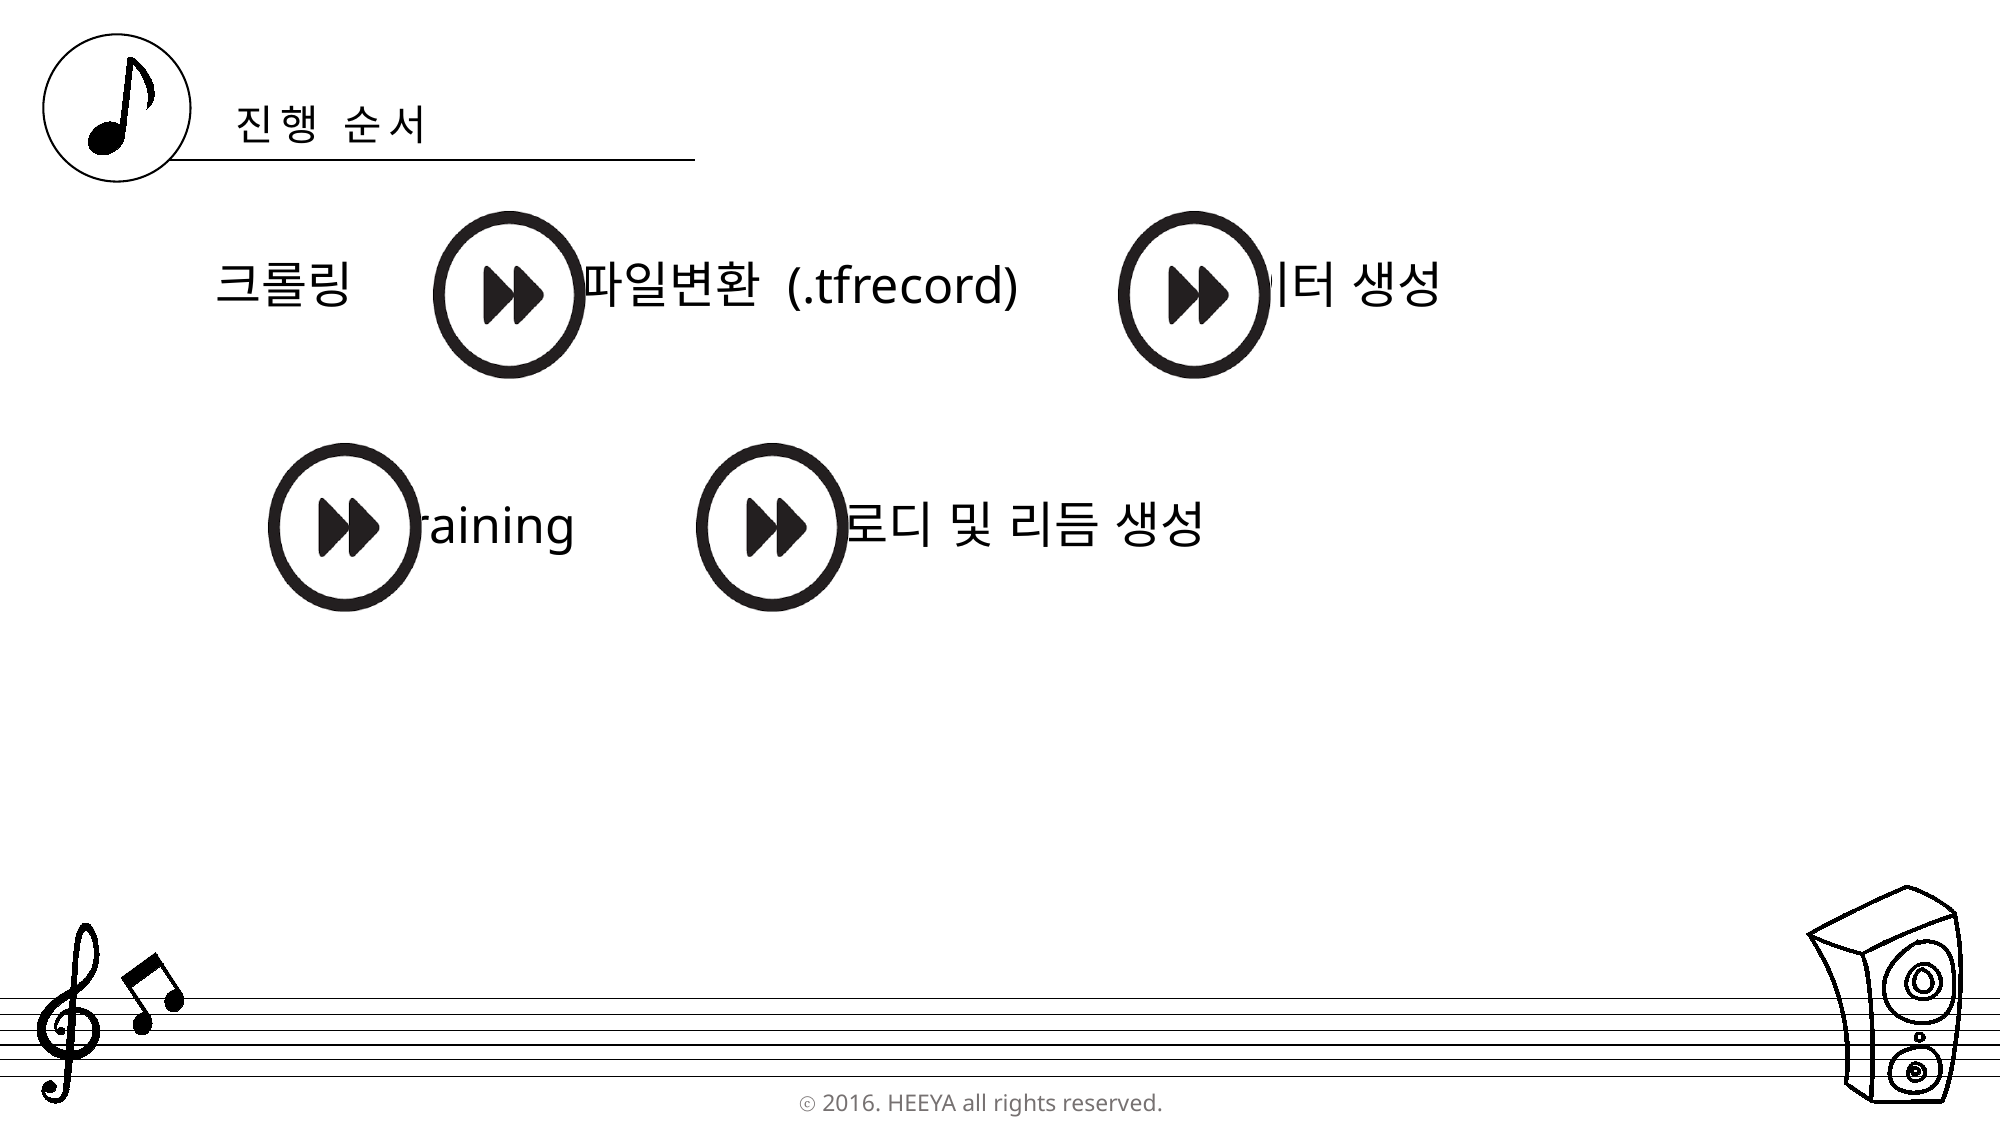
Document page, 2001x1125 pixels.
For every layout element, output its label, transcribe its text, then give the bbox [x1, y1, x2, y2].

text_box [41, 999, 68, 1014]
text_box [135, 1031, 149, 1035]
text_box 진행 순서 [221, 91, 460, 157]
text_box [37, 1031, 53, 1044]
picture [431, 210, 586, 379]
text_box 크롤링 파일변환 (.tfrecord) 데이터 생성 Training 멜로디 및 리듬 생성 [200, 245, 1956, 561]
text_box [85, 1015, 100, 1030]
picture [1117, 210, 1271, 379]
text_box [37, 1015, 51, 1030]
text_box [41, 1077, 71, 1104]
text_box [87, 1031, 100, 1044]
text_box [1806, 885, 1963, 1104]
text_box [66, 1031, 75, 1044]
text_box [42, 1046, 96, 1059]
text_box [59, 999, 94, 1014]
text_box [55, 923, 100, 998]
picture [267, 442, 422, 612]
text_box [133, 1015, 153, 1030]
text_box [64, 1060, 73, 1076]
picture [695, 442, 849, 612]
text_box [43, 34, 191, 182]
text_box [121, 952, 184, 998]
text_box [54, 1015, 65, 1030]
text_box [67, 1015, 76, 1030]
text_box [135, 999, 150, 1014]
text_box [164, 999, 184, 1012]
text_box [55, 1031, 65, 1035]
